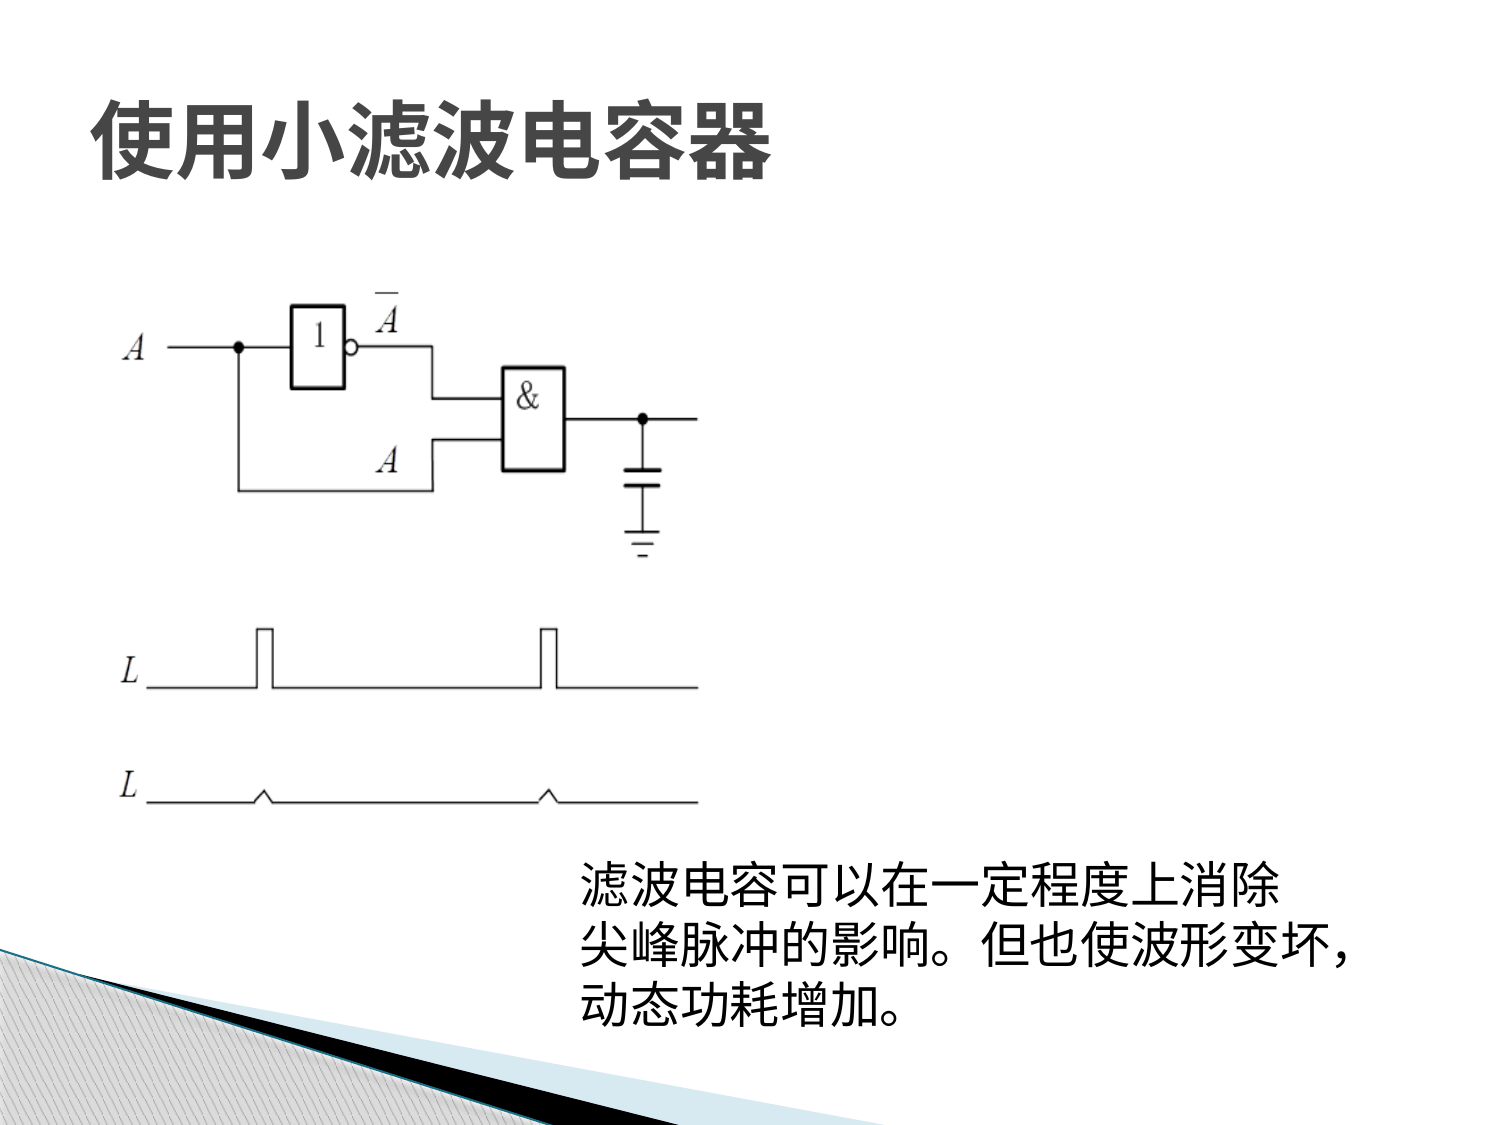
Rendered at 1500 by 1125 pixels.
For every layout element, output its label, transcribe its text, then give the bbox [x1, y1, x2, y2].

picture [111, 623, 703, 811]
title 使用小滤波电容器 [75, 45, 1425, 233]
text_box 滤波电容可以在一定程度上消除 尖峰脉冲的影响。但也使波形变坏， 动态功耗增加。 [565, 845, 1395, 1041]
picture [111, 277, 703, 563]
